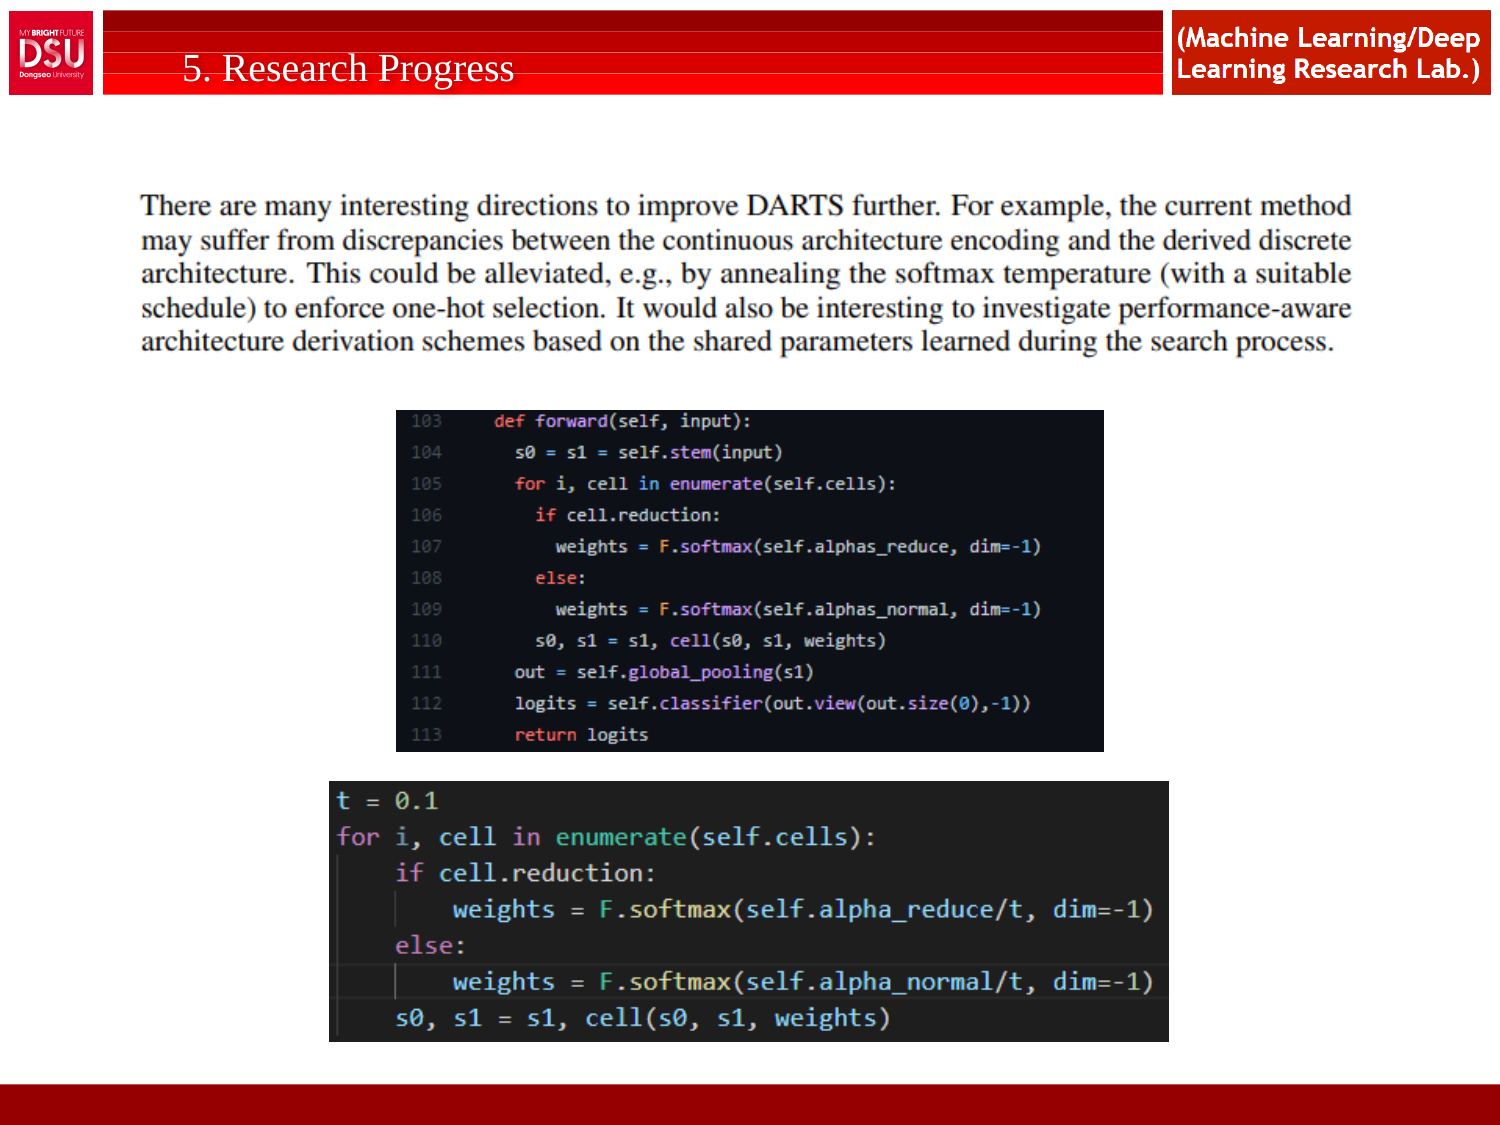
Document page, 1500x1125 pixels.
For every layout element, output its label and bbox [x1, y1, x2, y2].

text_box [0, 1082, 1500, 1125]
text_box [0, 2, 1500, 96]
picture [329, 781, 1169, 1042]
picture [132, 187, 1368, 365]
picture [396, 410, 1104, 752]
